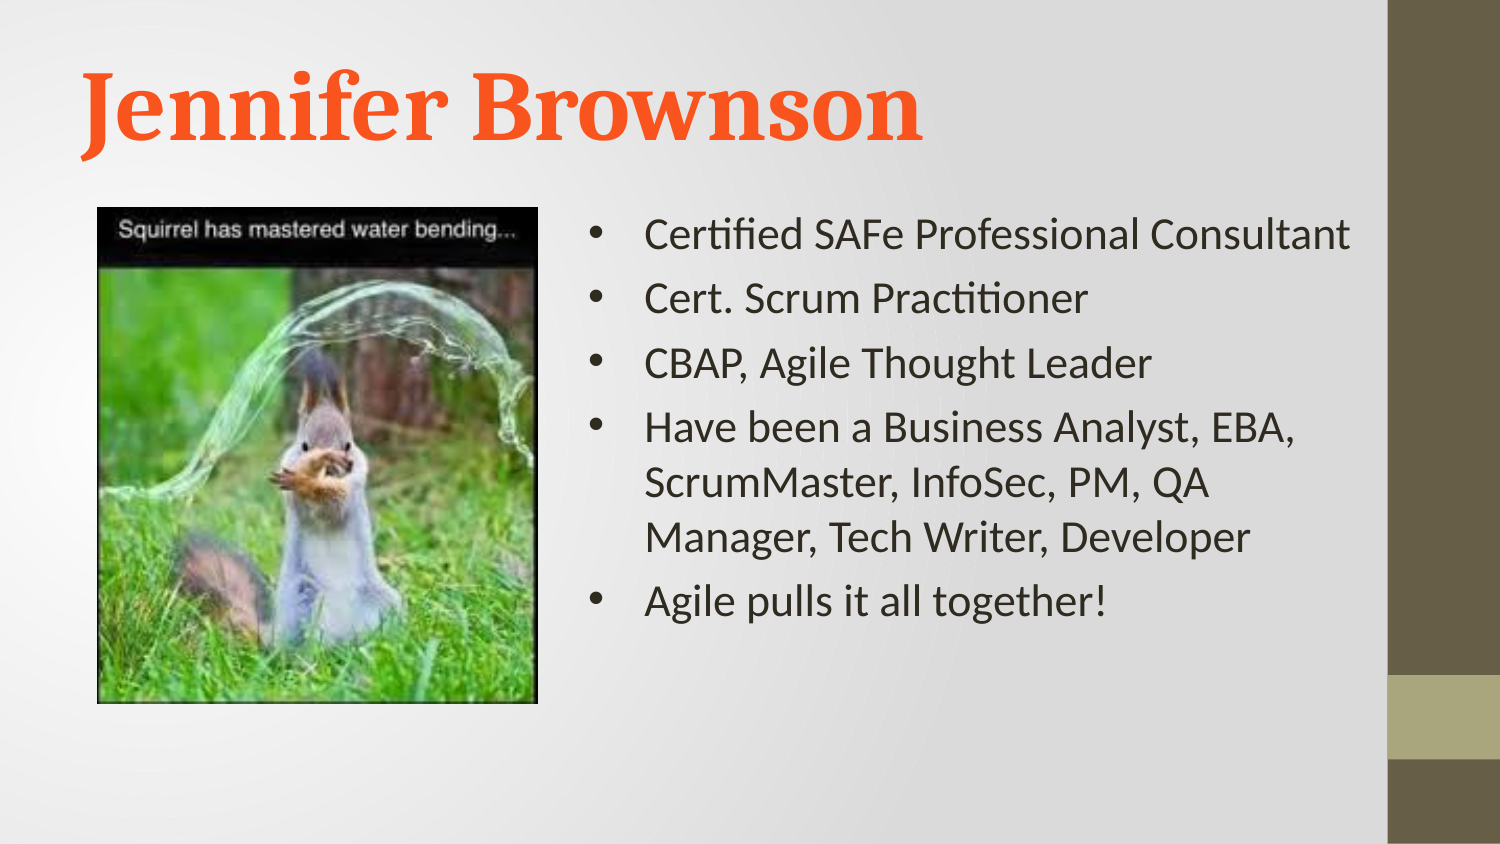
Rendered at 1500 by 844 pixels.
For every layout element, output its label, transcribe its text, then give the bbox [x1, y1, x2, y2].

picture [97, 207, 538, 704]
text_box Certified SAFe Professional Consultant Cert. Scrum Practitioner CBAP, Agile Thought Leader Have been a Business Analyst, EBA, ScrumMaster, InfoSec, PM, QA Manager, Tech Writer, Developer Agile pulls it all together! [573, 196, 1377, 715]
text_box Jennifer Brownson [66, 39, 1339, 162]
